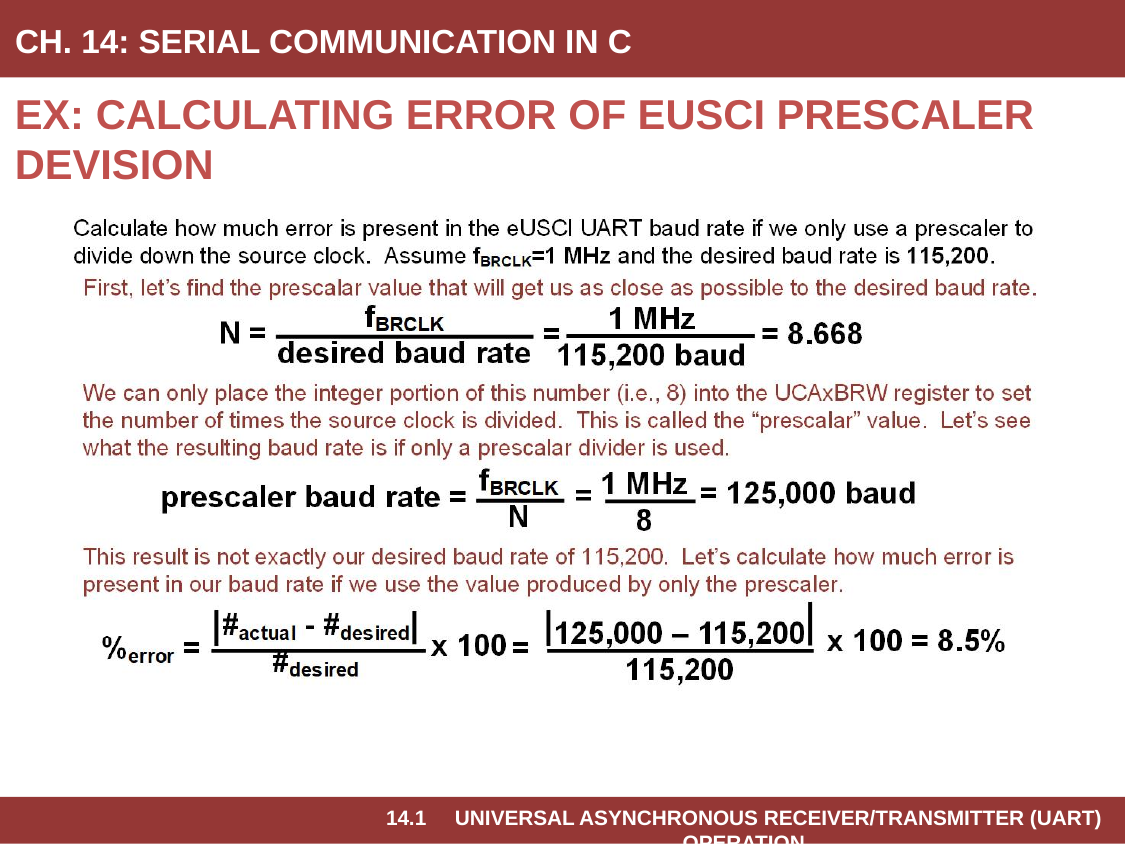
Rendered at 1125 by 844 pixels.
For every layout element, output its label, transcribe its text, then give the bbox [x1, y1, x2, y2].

text_box Ex: Calculating Error of eUSCI Prescaler Devision [0, 80, 1125, 196]
text_box [0, 795, 1125, 844]
picture [61, 209, 1052, 702]
title Ch. 14: Serial Communication in C [0, 1, 1125, 78]
subtitle 14.1 Universal Asynchronous Receiver/Transmitter (UART) Operation [362, 796, 1125, 844]
